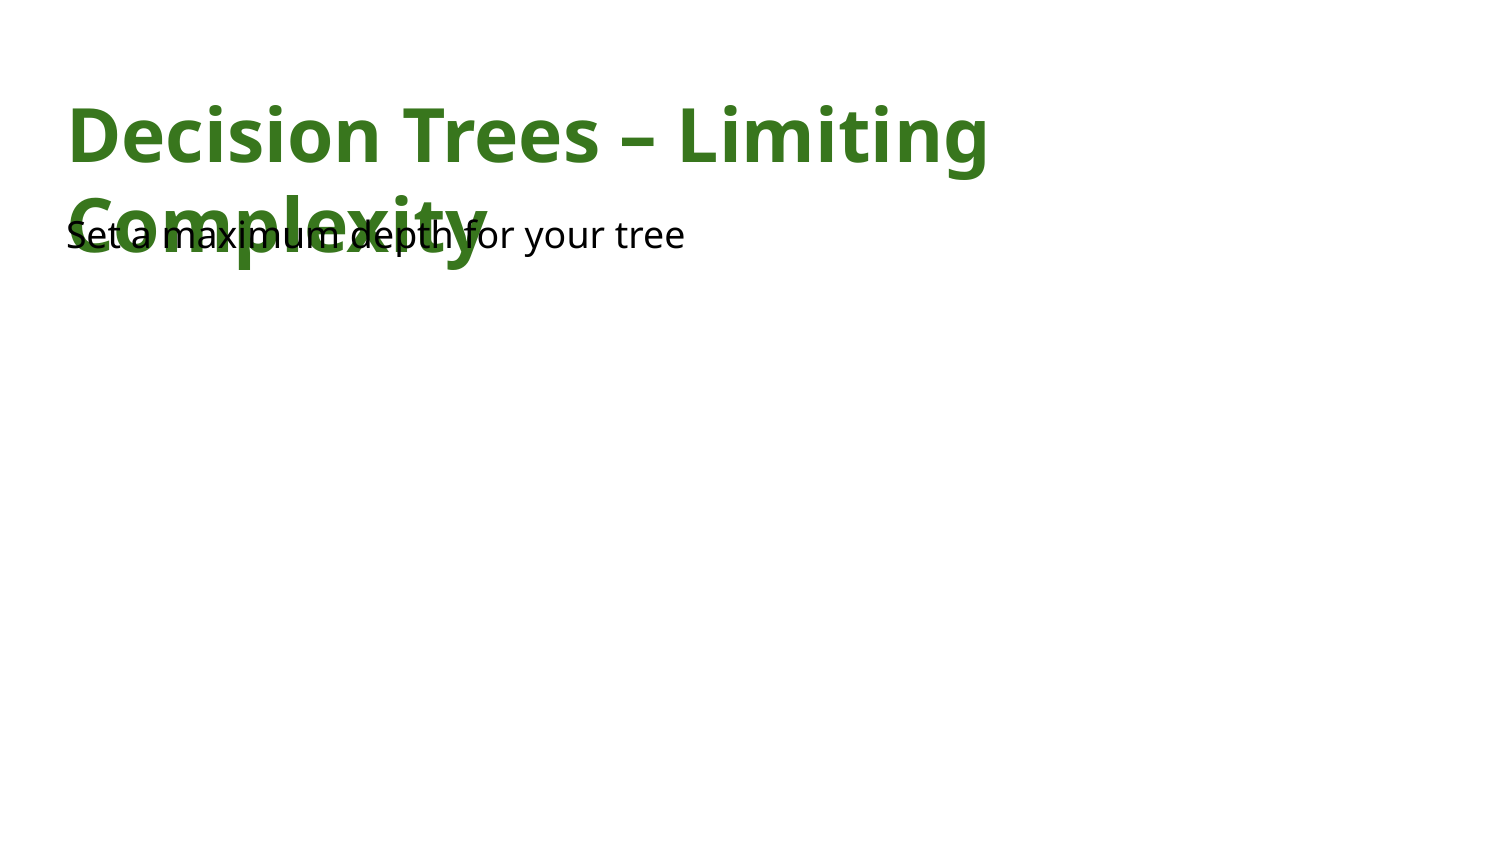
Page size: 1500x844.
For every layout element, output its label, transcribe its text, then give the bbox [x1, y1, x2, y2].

list Set a maximum depth for your tree [51, 189, 1449, 750]
title Decision Trees – Limiting Complexity [51, 72, 1449, 167]
